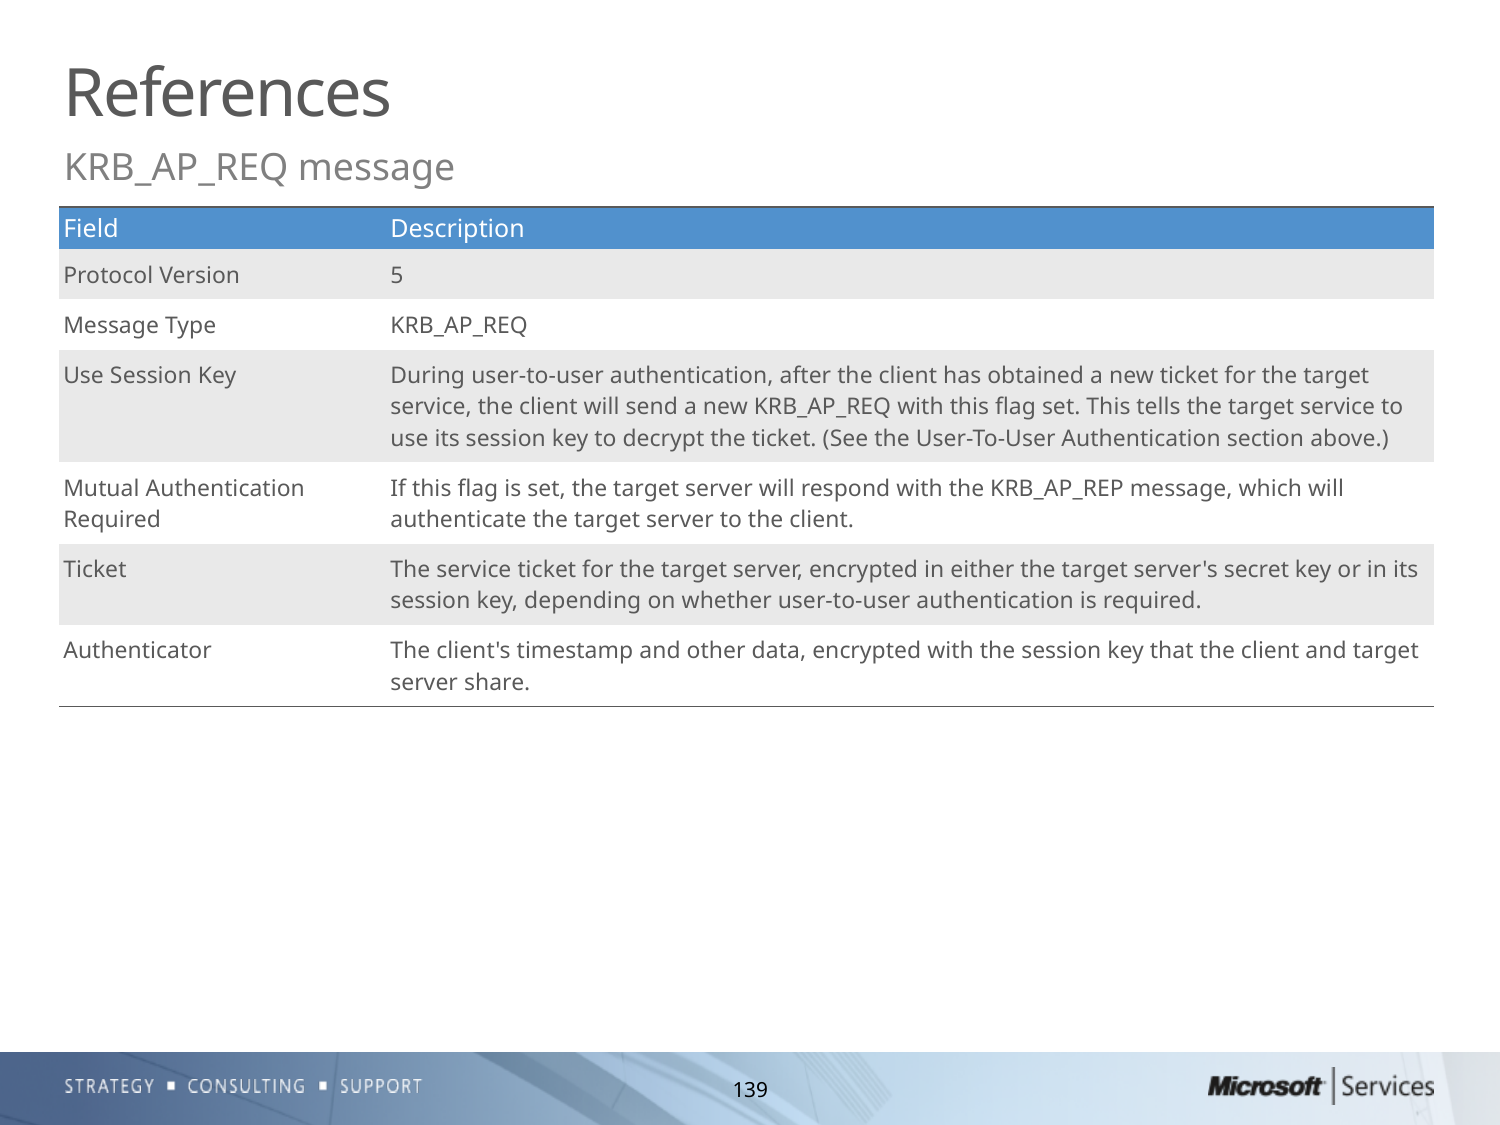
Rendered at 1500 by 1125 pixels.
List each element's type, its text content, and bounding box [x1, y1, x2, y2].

table_cell The service ticket for the target server, encrypted in either the target server's secret key or in its session key, depending on whether user-to-user authentication is required. [386, 544, 1434, 625]
list KRB_AP_REQ message [63, 142, 1434, 188]
table_cell During user-to-user authentication, after the client has obtained a new ticket for the target service, the client will send a new KRB_AP_REQ with this flag set. This tells the target service to use its session key to decrypt the ticket. (See the User-To-User Authentication section above.) [386, 350, 1434, 462]
table_cell KRB_AP_REQ [386, 299, 1434, 350]
picture [0, 1052, 1500, 1125]
title References [63, 59, 1436, 143]
table_header Field [59, 208, 386, 249]
table_cell The client's timestamp and other data, encrypted with the session key that the client and target server share. [386, 625, 1434, 706]
table_cell Ticket [59, 544, 386, 625]
table_cell Protocol Version [59, 249, 386, 299]
table_cell Use Session Key [59, 350, 386, 462]
table_cell Message Type [59, 299, 386, 350]
table_cell Authenticator [59, 625, 386, 706]
table_cell 5 [386, 249, 1434, 299]
table_cell Mutual Authentication Required [59, 462, 386, 544]
table_header Description [386, 208, 1434, 249]
table_cell If this flag is set, the target server will respond with the KRB_AP_REP message, which will authenticate the target server to the client. [386, 462, 1434, 544]
